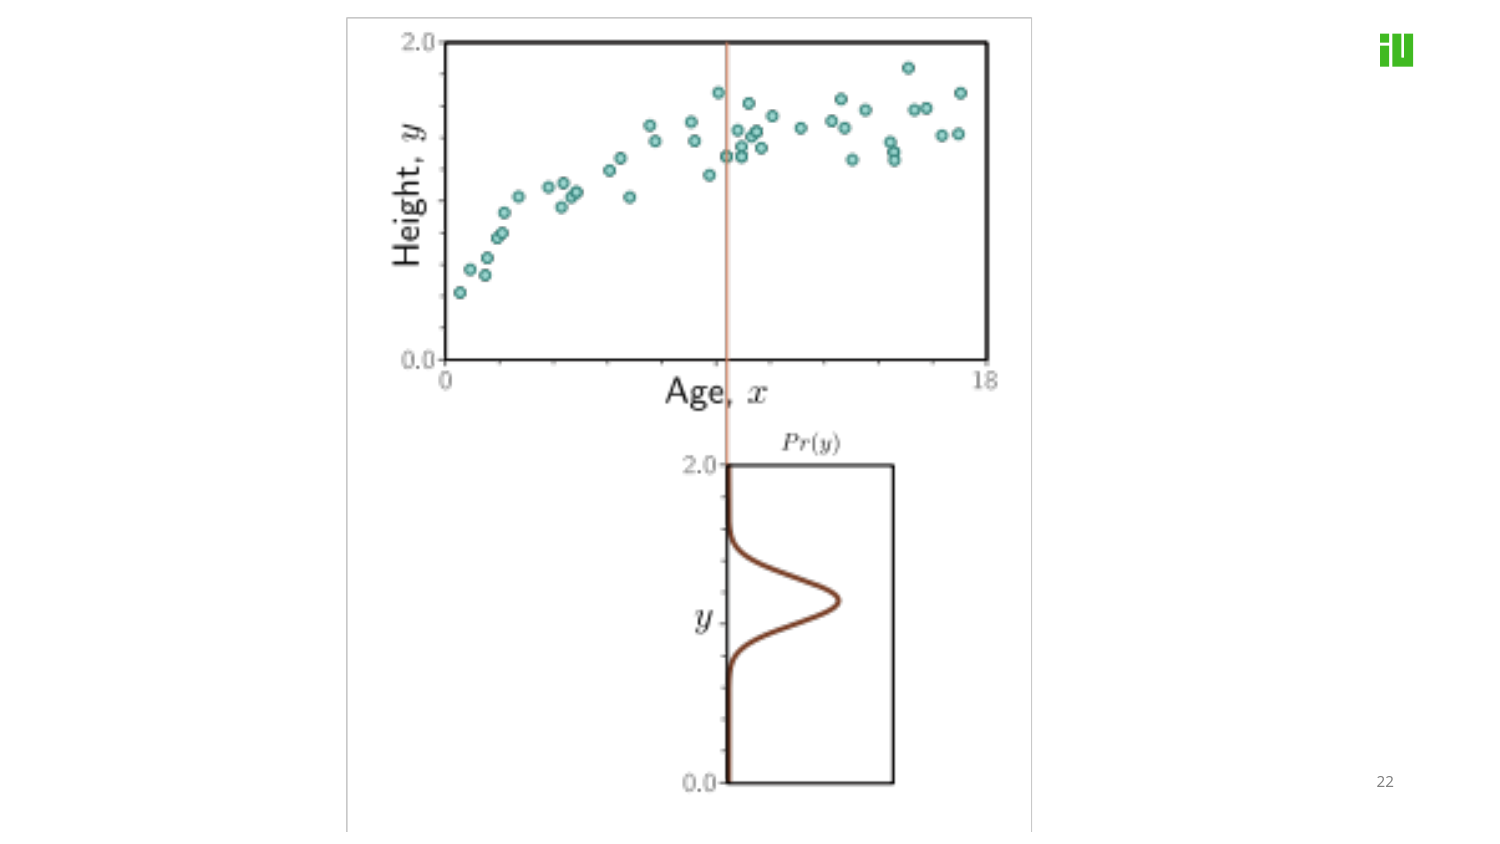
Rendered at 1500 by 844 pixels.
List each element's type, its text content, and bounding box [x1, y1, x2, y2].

picture [345, 16, 1033, 832]
text_box 22 [1071, 759, 1410, 805]
